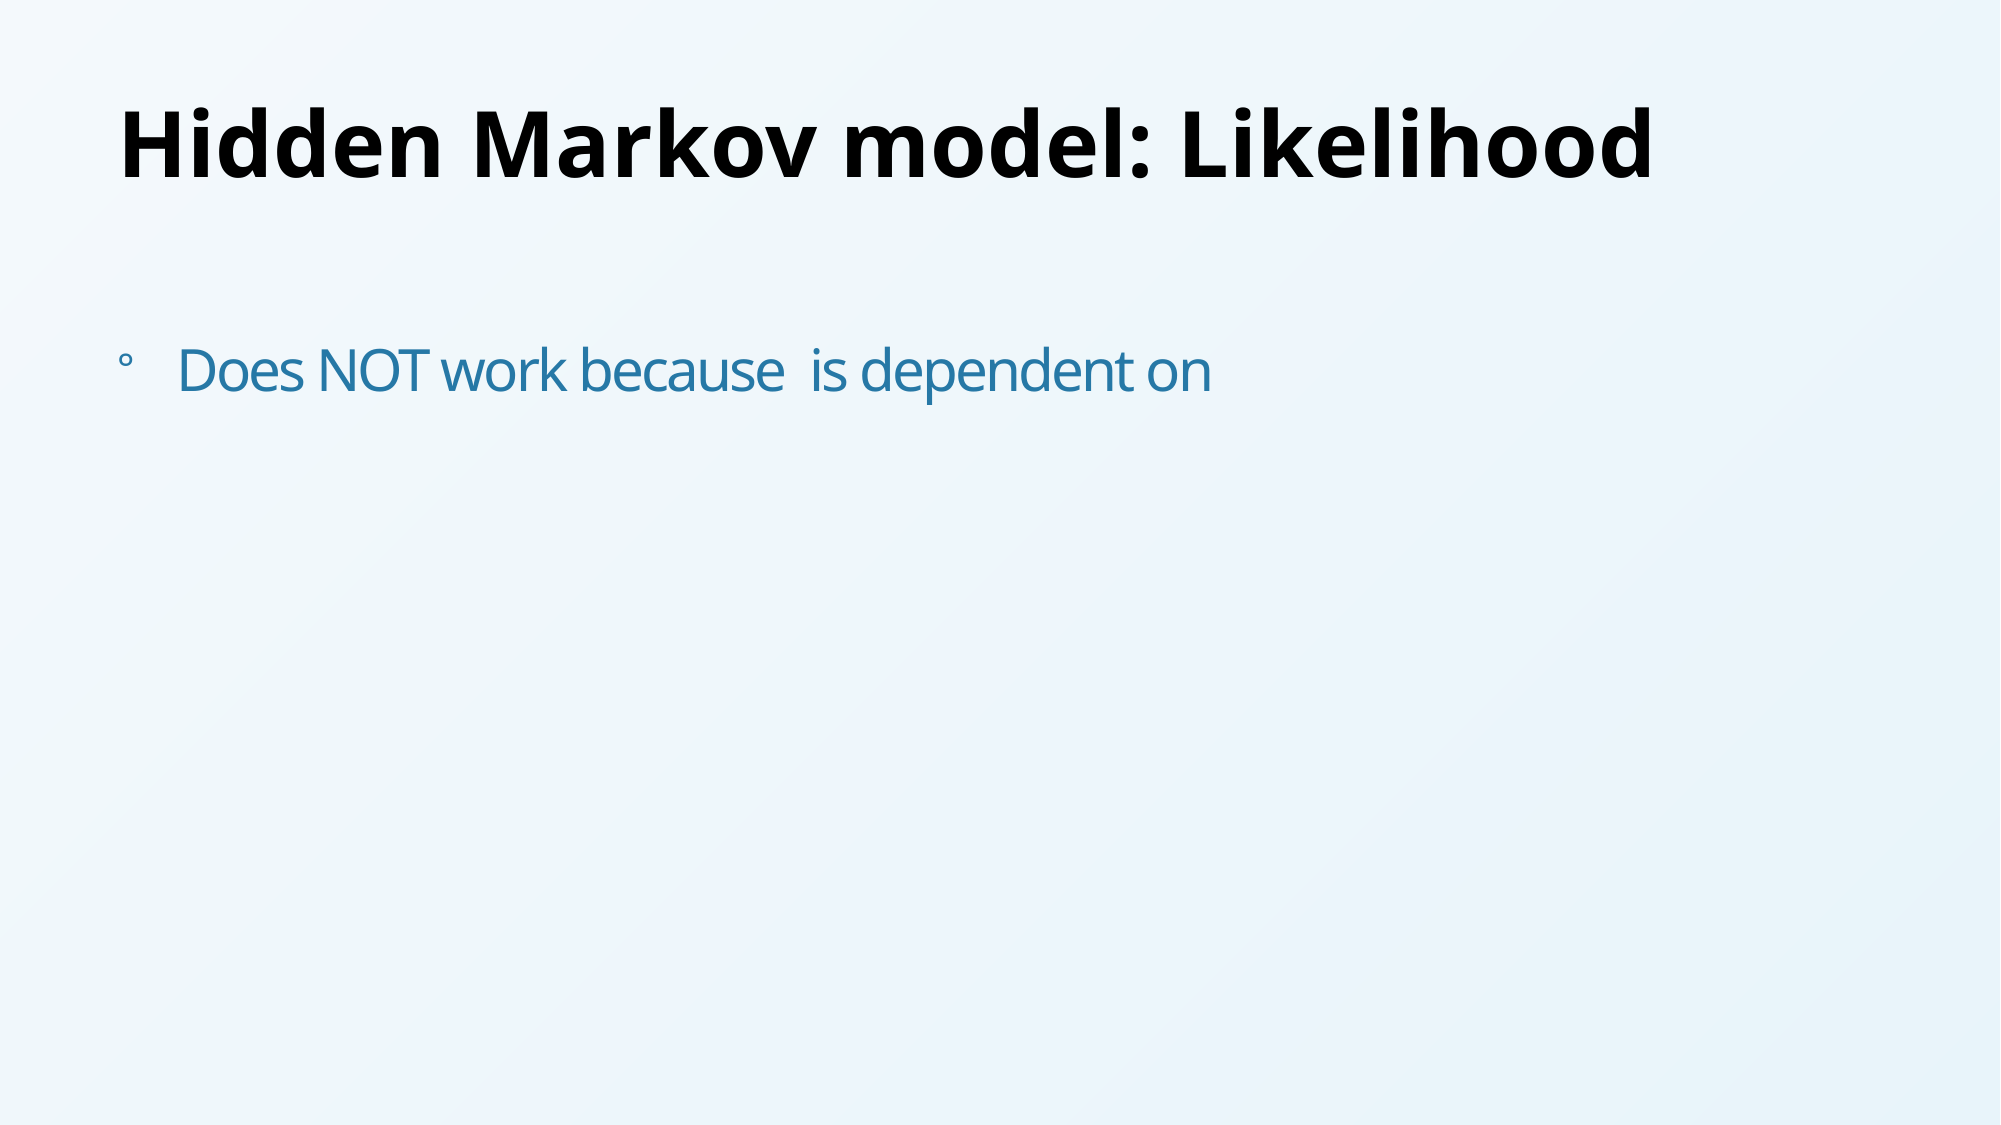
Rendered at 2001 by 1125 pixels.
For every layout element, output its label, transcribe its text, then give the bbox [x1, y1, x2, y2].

title Hidden Markov model: Likelihood [102, 91, 1898, 206]
